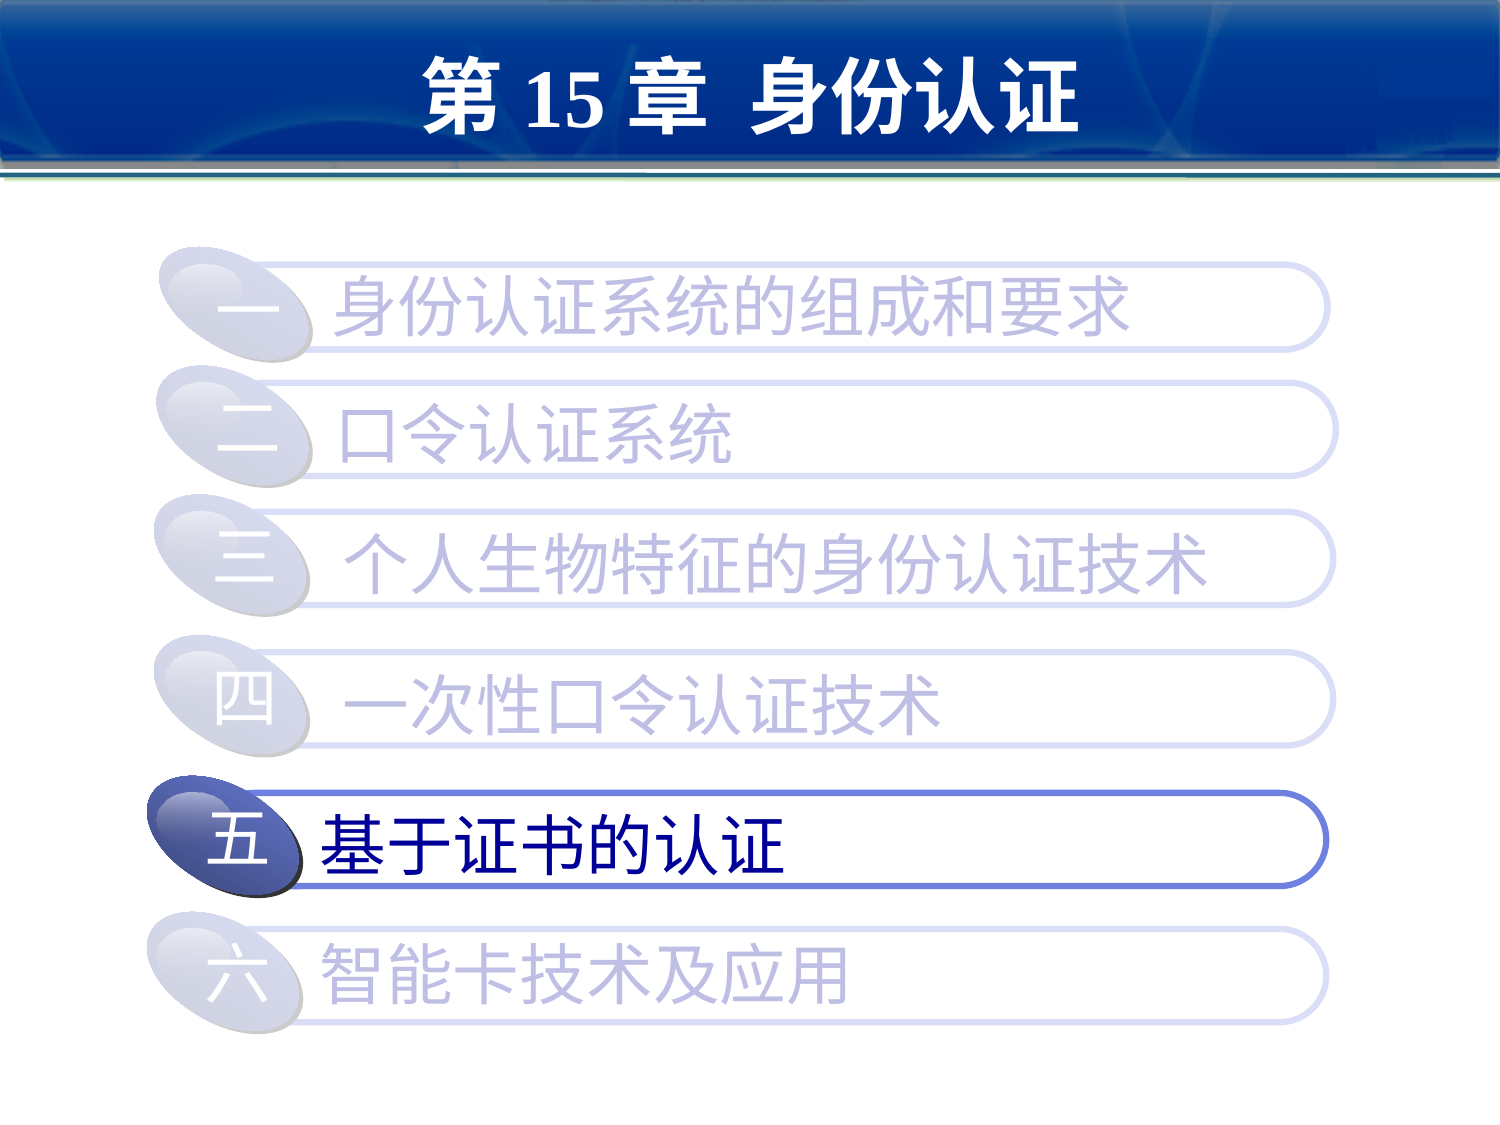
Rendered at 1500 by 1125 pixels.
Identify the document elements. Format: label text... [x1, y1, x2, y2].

text_box [70, 902, 1455, 1090]
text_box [147, 644, 1334, 752]
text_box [152, 257, 1328, 364]
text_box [140, 920, 1327, 1028]
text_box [140, 784, 1327, 892]
text_box [75, 246, 1460, 762]
text_box 第15章 身份认证 [0, 0, 1500, 188]
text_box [147, 503, 1334, 608]
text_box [149, 374, 1337, 482]
